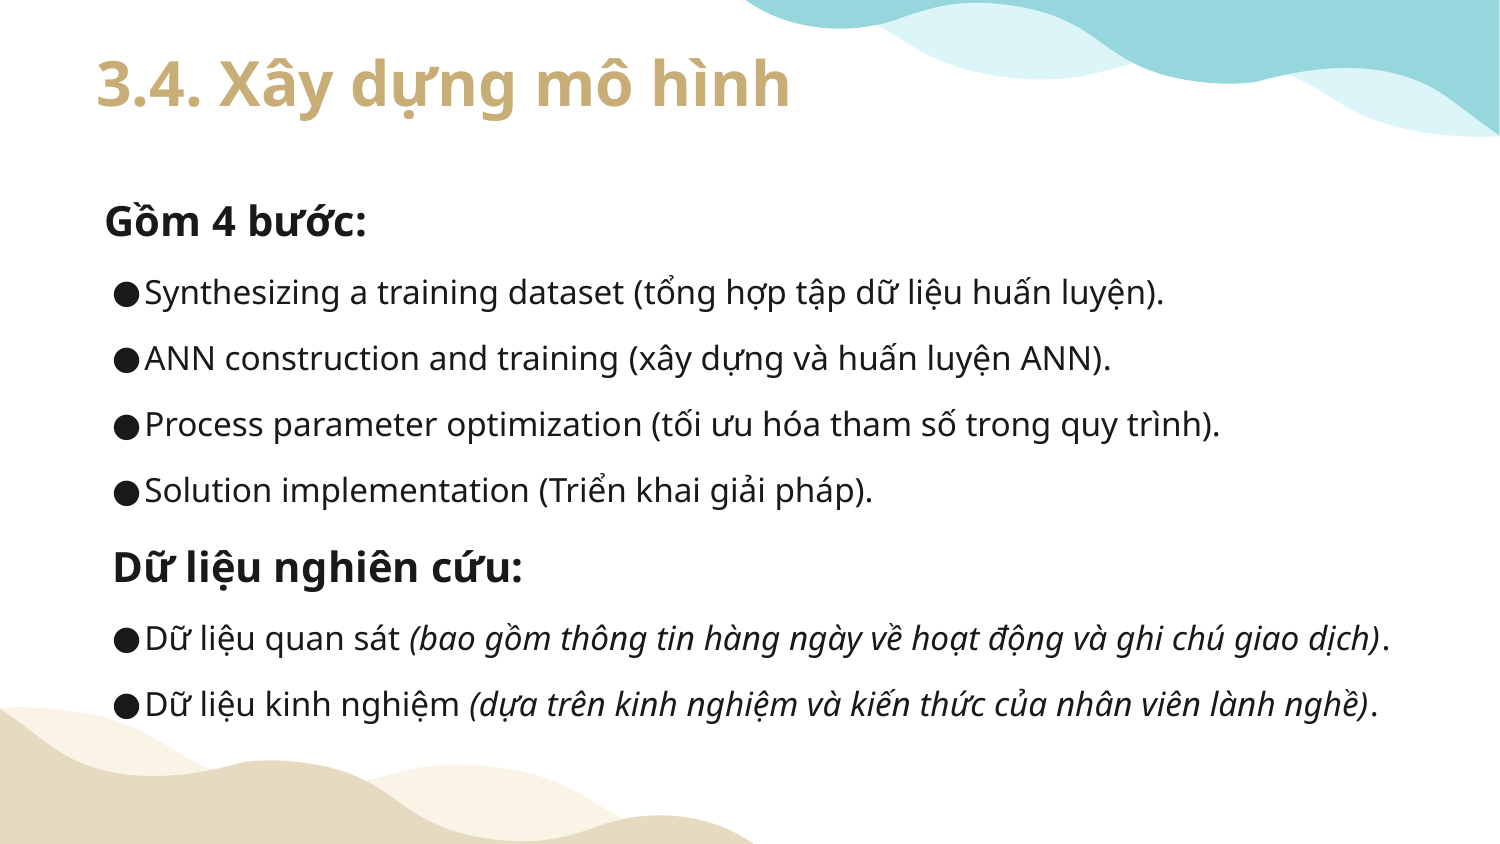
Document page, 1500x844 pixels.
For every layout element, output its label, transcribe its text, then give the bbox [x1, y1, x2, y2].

title 3.4. Xây dựng mô hình [81, 28, 1345, 123]
list [68, 115, 1419, 566]
text_box Gồm 4 bước: Synthesizing a training dataset (tổng hợp tập dữ liệu huấn luyện). ANN construction and training (xây dựng và huấn luyện ANN). Process parameter optimization (tối ưu hóa tham số trong quy trình). Solution implementation (Triển khai giải pháp). Dữ liệu nghiên cứu: Dữ liệu quan sát (bao gồm thông tin hàng ngày về hoạt động và ghi chú giao dịch). Dữ liệu kinh nghiệm (dựa trên kinh nghiệm và kiến thức của nhân viên lành nghề). [89, 154, 1441, 844]
